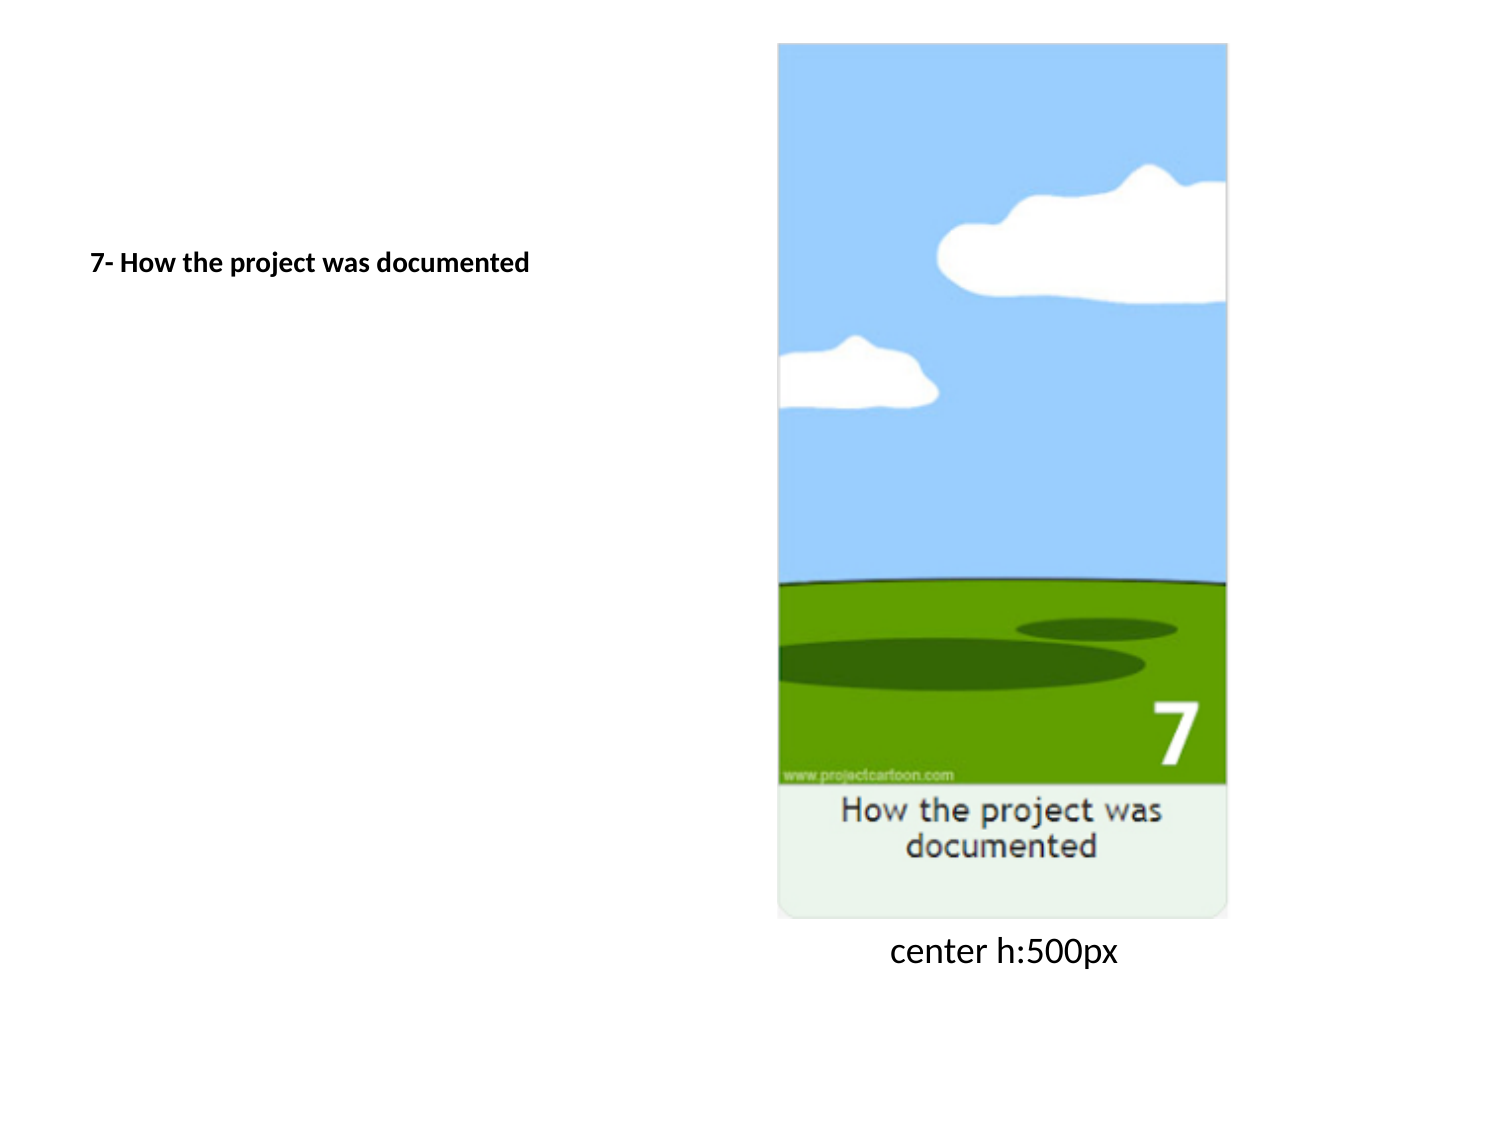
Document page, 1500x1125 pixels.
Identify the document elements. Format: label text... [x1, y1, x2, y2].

picture [776, 43, 1232, 919]
text_box center h:500px [585, 918, 1423, 1003]
list 7- How the project was documented [75, 235, 569, 1005]
